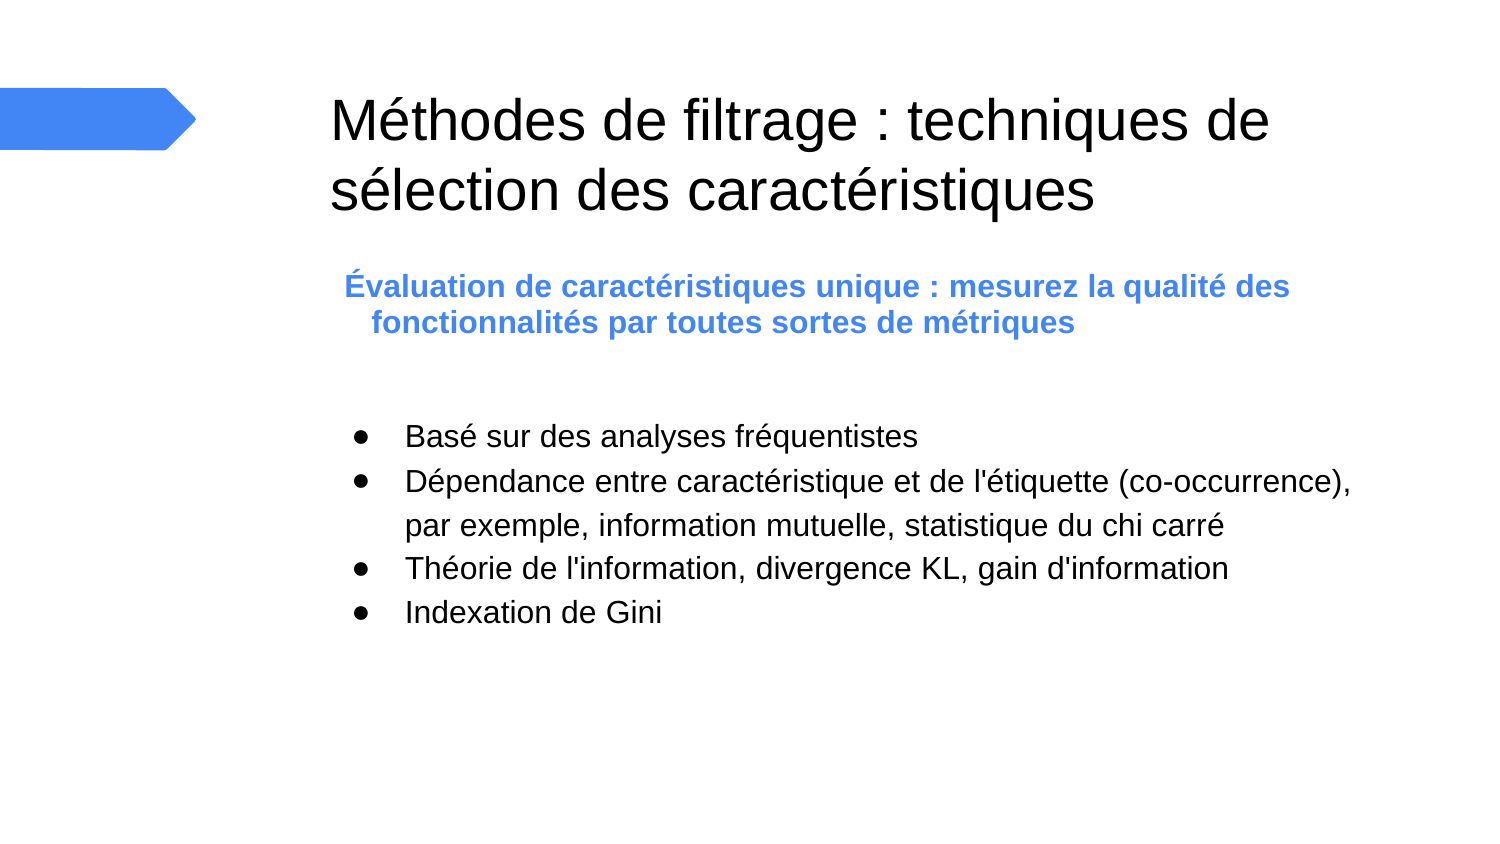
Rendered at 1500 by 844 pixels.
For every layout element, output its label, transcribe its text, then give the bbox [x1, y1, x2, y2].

list Évaluation de caractéristiques unique : mesurez la qualité des fonctionnalités par toutes sortes de métriques Basé sur des analyses fréquentistes Dépendance entre caractéristique et de l'étiquette (co-occurrence), par exemple, information mutuelle, statistique du chi carré Théorie de l'information, divergence KL, gain d'information Indexation de Gini [318, 262, 1416, 728]
title Méthodes de filtrage : techniques de sélection des caractéristiques [319, 76, 1416, 235]
